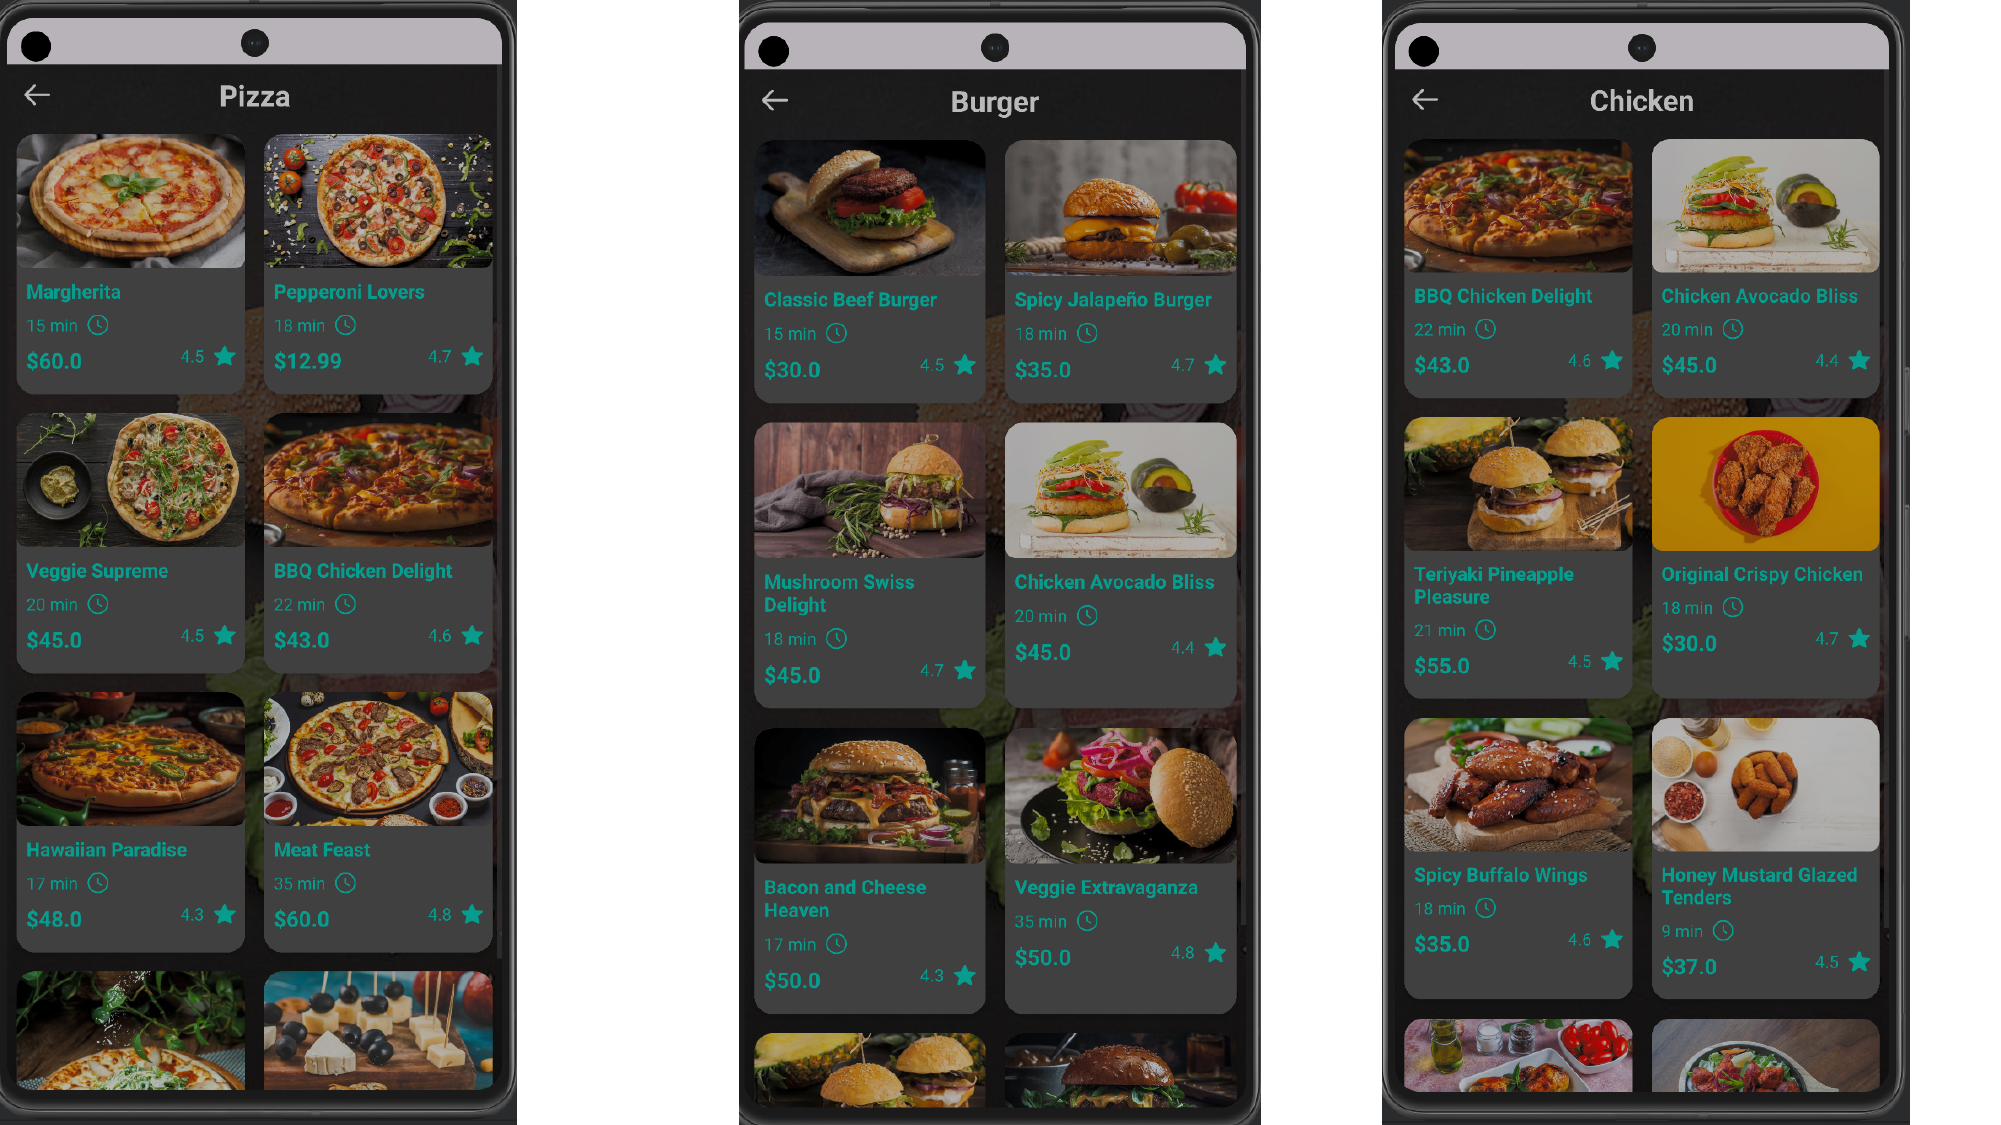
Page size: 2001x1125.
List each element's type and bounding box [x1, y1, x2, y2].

picture [739, 0, 1261, 1125]
list [0, 0, 517, 1125]
picture [1382, 0, 1910, 1125]
